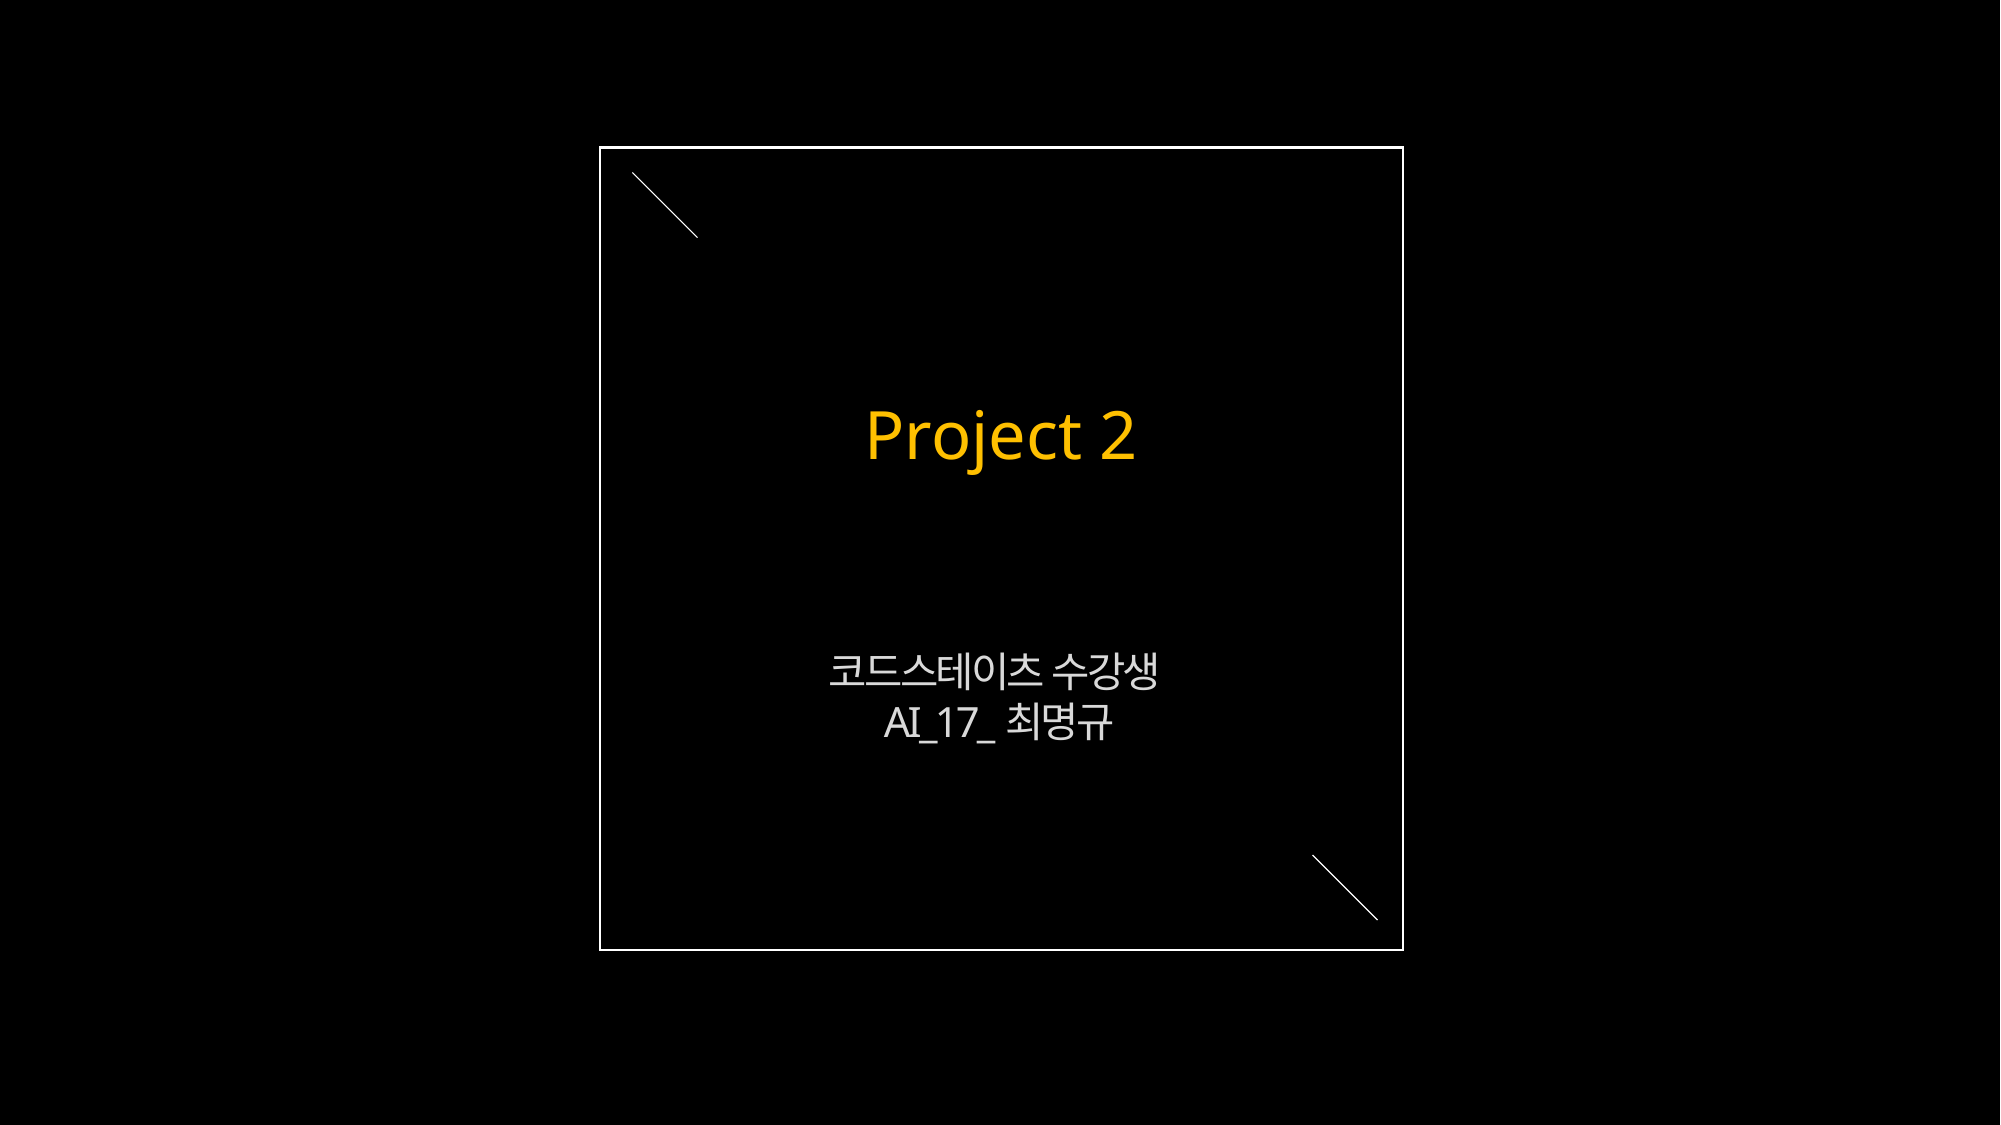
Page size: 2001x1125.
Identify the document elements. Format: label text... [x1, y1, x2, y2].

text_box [632, 172, 698, 238]
text_box 코드스테이츠 수강생 AI_17_최명규 [596, 638, 1403, 754]
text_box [1312, 854, 1378, 920]
text_box Project 2 [251, 385, 1752, 481]
text_box [599, 146, 1404, 385]
text_box [599, 481, 1404, 951]
